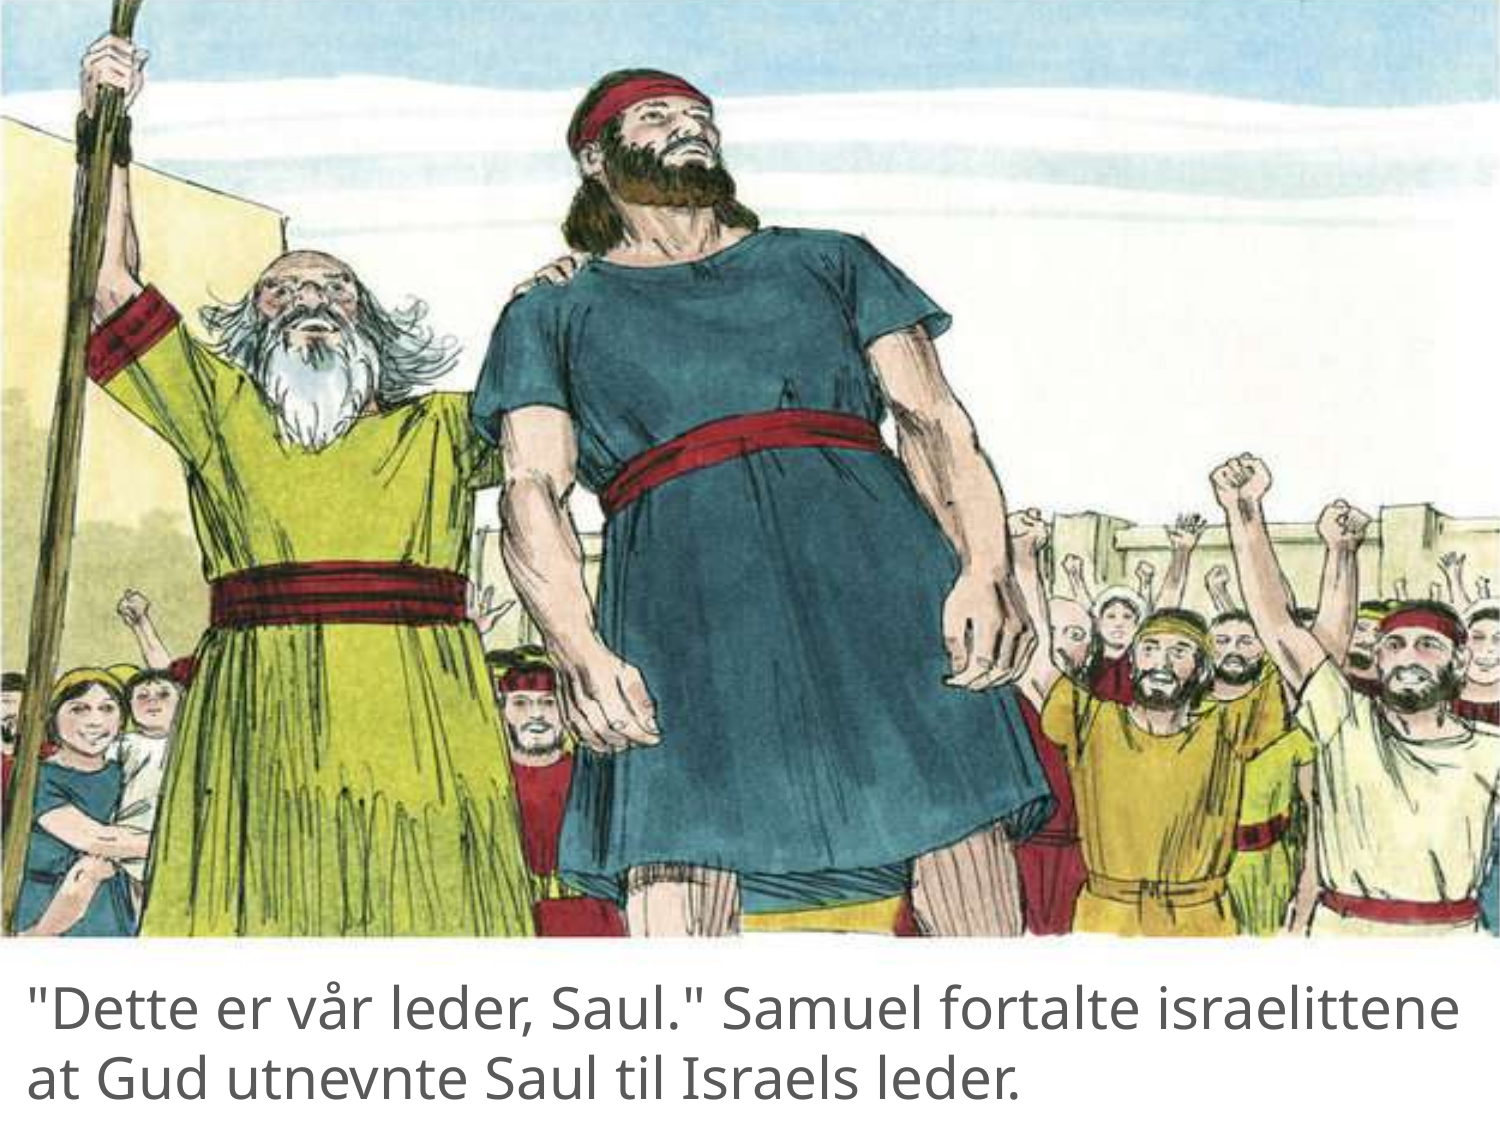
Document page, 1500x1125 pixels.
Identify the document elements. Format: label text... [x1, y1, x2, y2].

picture [0, 0, 1500, 965]
text_box "Dette er vår leder, Saul." Samuel fortalte israelittene at Gud utnevnte Saul til Israels leder. [11, 974, 1498, 1119]
